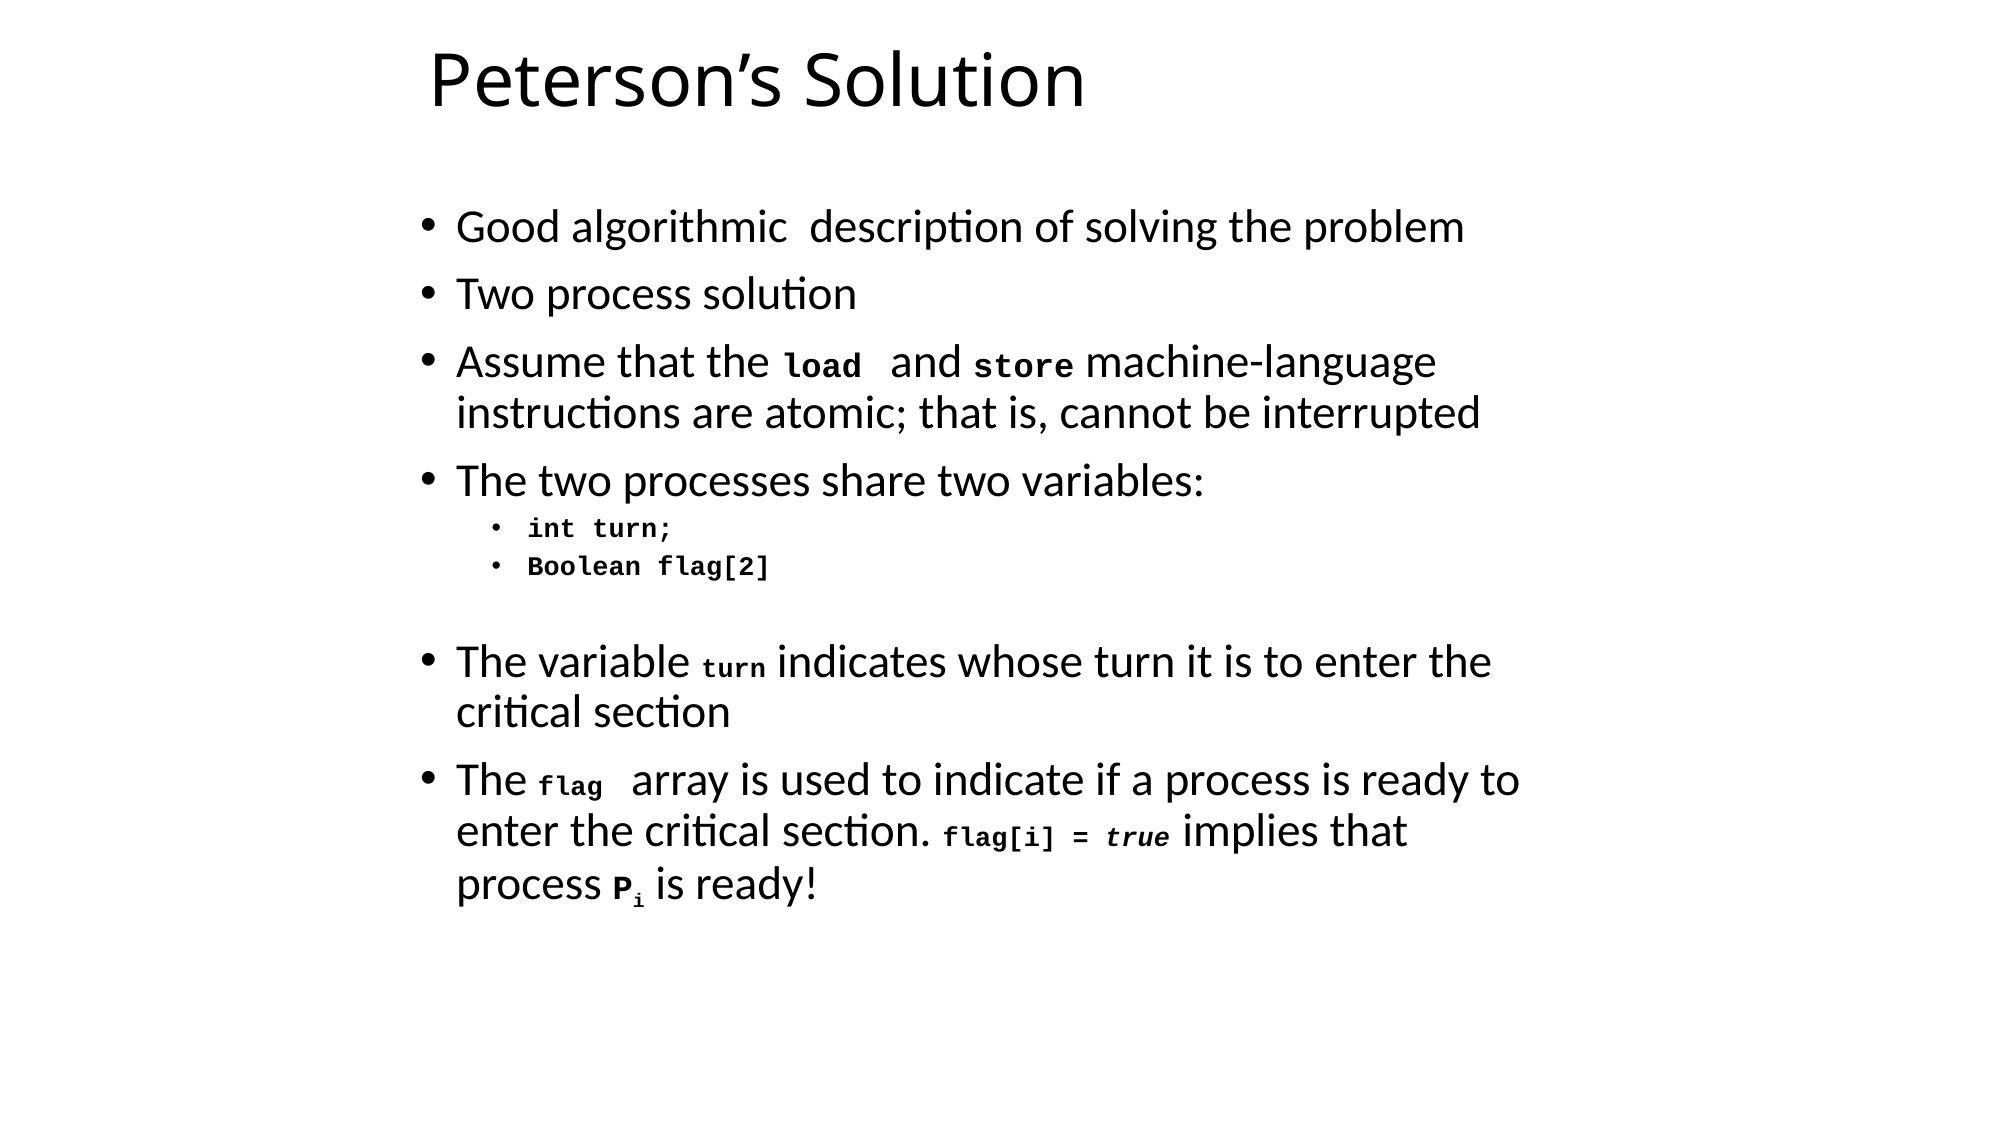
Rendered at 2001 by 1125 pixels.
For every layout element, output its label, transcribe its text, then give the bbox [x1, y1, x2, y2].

title Peterson’s Solution [413, 35, 1675, 130]
list Good algorithmic description of solving the problem Two process solution Assume that the load and store machine-language instructions are atomic; that is, cannot be interrupted The two processes share two variables: int turn; Boolean flag[2] The variable turn indicates whose turn it is to enter the critical section The flag array is used to indicate if a process is ready to enter the critical section. flag[i] = true implies that process Pi is ready! [405, 193, 1573, 920]
